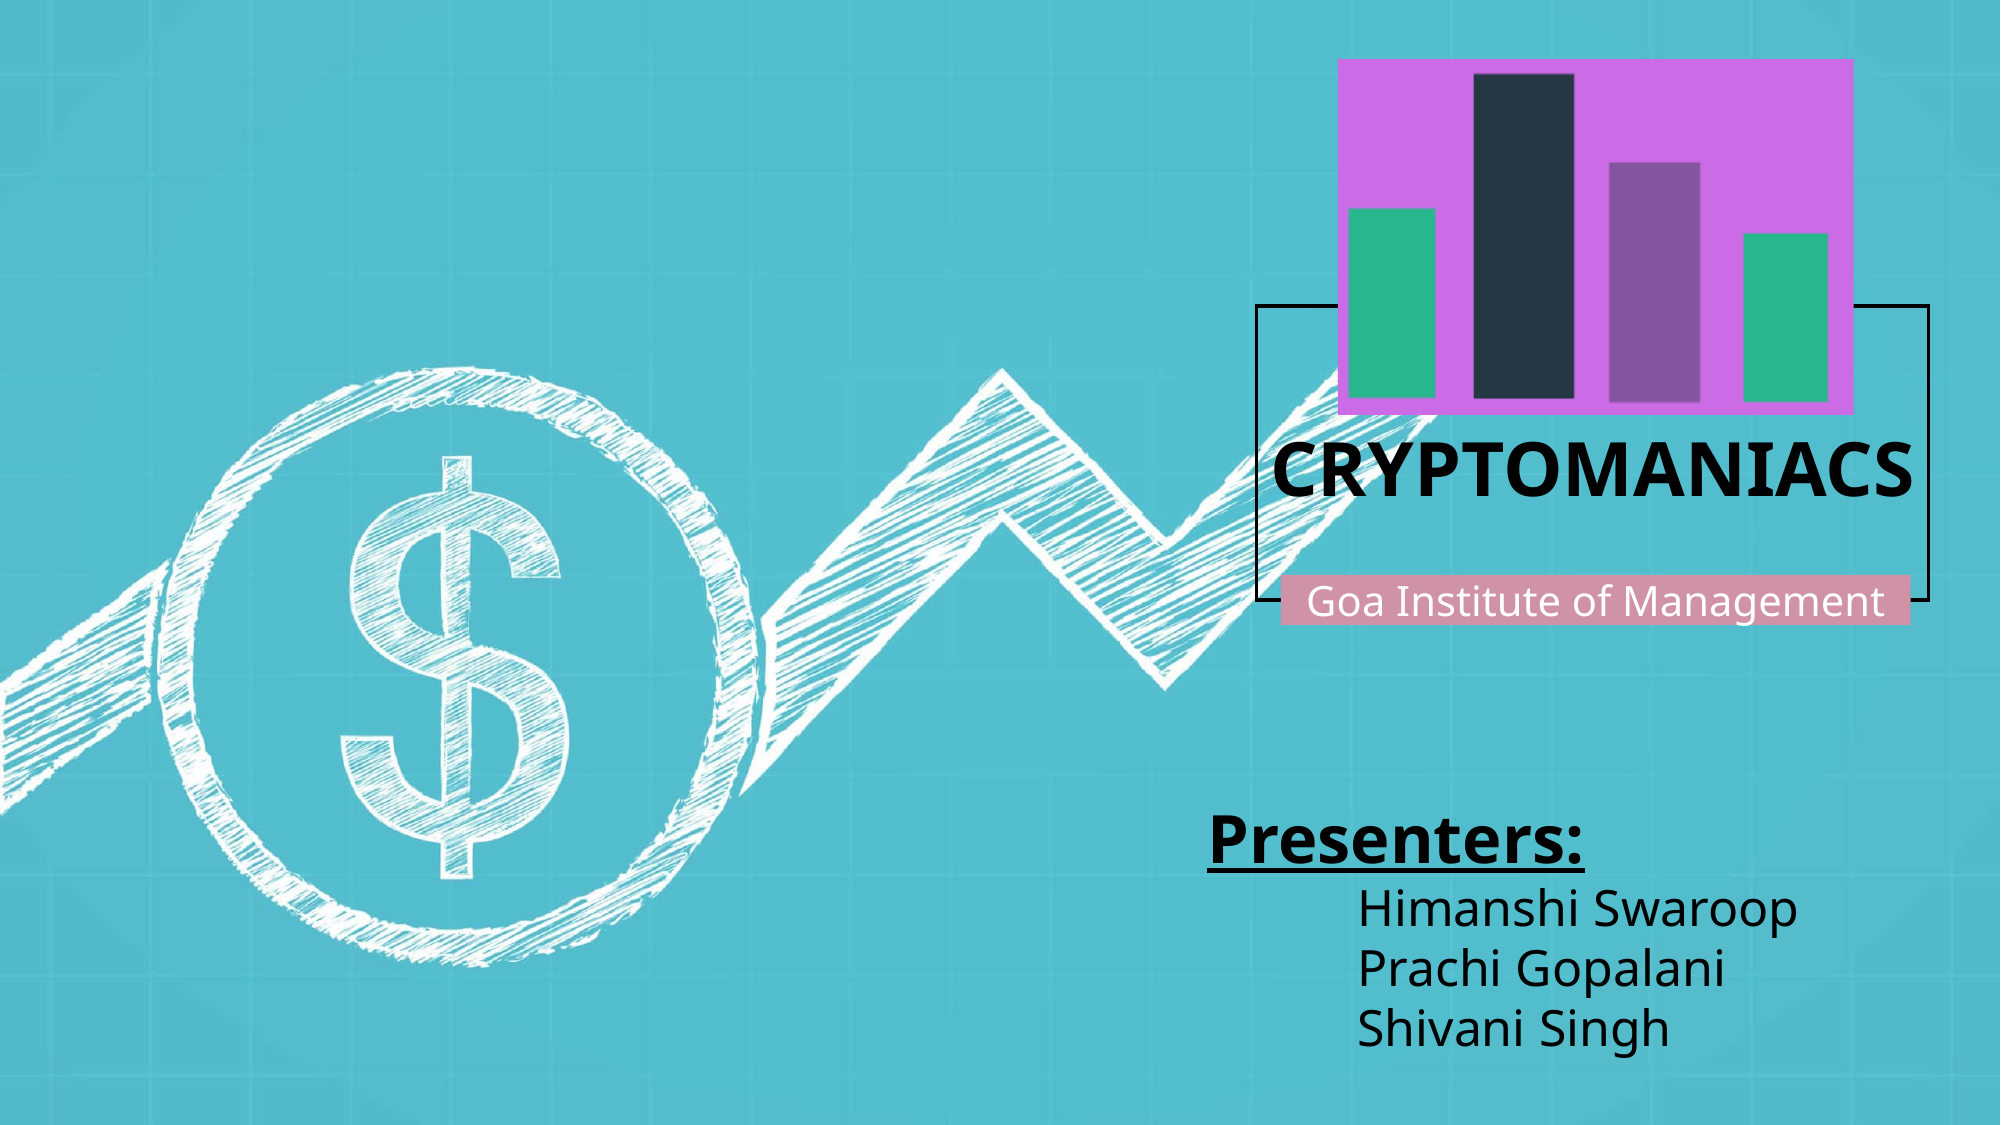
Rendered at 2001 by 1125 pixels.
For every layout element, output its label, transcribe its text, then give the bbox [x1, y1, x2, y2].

text_box Presenters: Himanshi Swaroop Prachi Gopalani Shivani Singh [1192, 789, 1881, 1064]
text_box [1854, 305, 1930, 414]
text_box Goa Institute of Management [1280, 574, 1911, 625]
text_box [0, 0, 2000, 1125]
picture [1337, 59, 1854, 415]
text_box [1255, 520, 1930, 601]
text_box CRYPTOMANIACS [1255, 414, 1930, 520]
text_box [1255, 305, 1337, 414]
